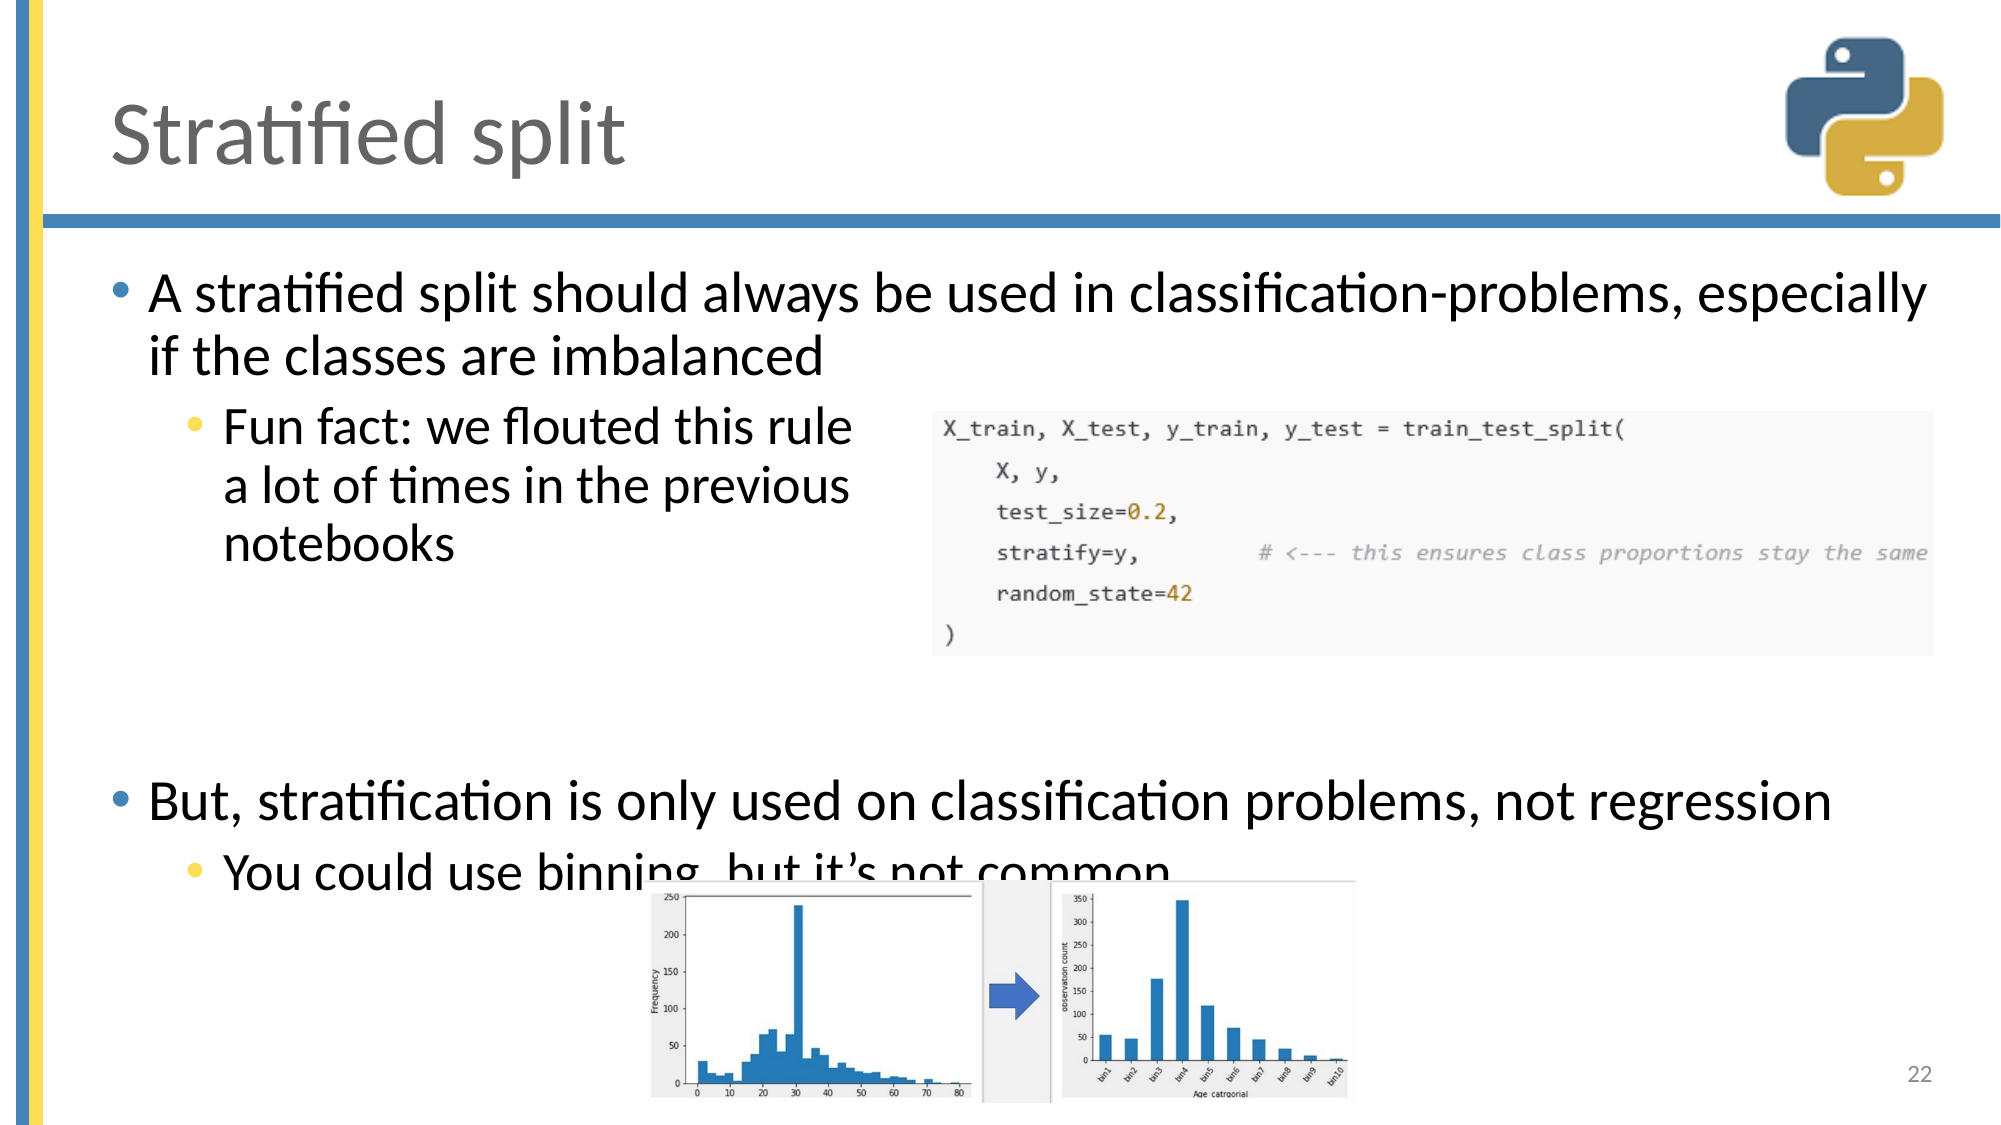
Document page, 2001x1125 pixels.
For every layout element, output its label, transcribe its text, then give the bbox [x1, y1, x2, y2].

picture [1747, 18, 1987, 205]
title Stratified split [95, 59, 1863, 211]
slide_number 22 [1497, 1042, 1948, 1103]
picture [644, 880, 1356, 1103]
picture [932, 411, 1934, 656]
list A stratified split should always be used in classification-problems, especially if the classes are imbalanced Fun fact: we flouted this rule a lot of times in the previous notebooks But, stratification is only used on classification problems, not regression You could use binning, but it’s not common [95, 254, 1948, 1014]
